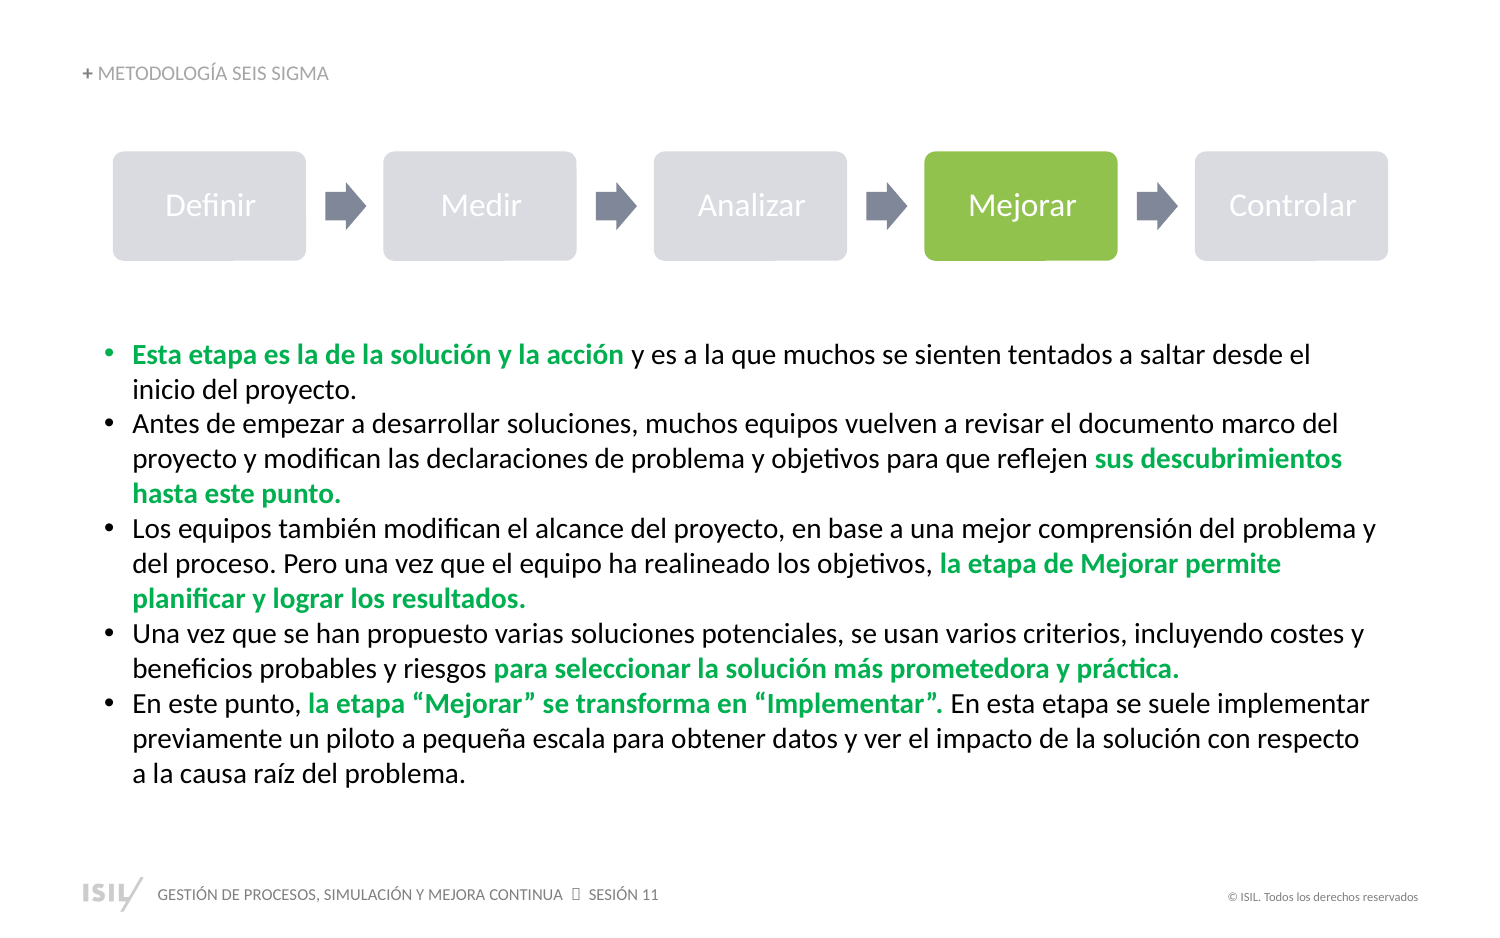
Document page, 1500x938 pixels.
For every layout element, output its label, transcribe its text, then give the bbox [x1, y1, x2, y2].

text_box Esta etapa es la de la solución y la acción y es a la que muchos se sienten tentados a saltar desde el inicio del proyecto. Antes de empezar a desarrollar soluciones, muchos equipos vuelven a revisar el documento marco del proyecto y modifican las declaraciones de problema y objetivos para que reflejen sus descubrimientos hasta este punto. Los equipos también modifican el alcance del proyecto, en base a una mejor comprensión del problema y del proceso. Pero una vez que el equipo ha realineado los objetivos, la etapa de Mejorar permite planificar y lograr los resultados. Una vez que se han propuesto varias soluciones potenciales, se usan varios criterios, incluyendo costes y beneficios probables y riesgos para seleccionar la solución más prometedora y práctica. En este punto, la etapa “Mejorar” se transforma en “Implementar”. En esta etapa se suele implementar previamente un piloto a pequeña escala para obtener datos y ver el impacto de la solución con respecto a la causa raíz del problema. [89, 327, 1396, 797]
text_box + METODOLOGÍA SEIS SIGMA [82, 62, 482, 85]
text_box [112, 151, 1390, 261]
